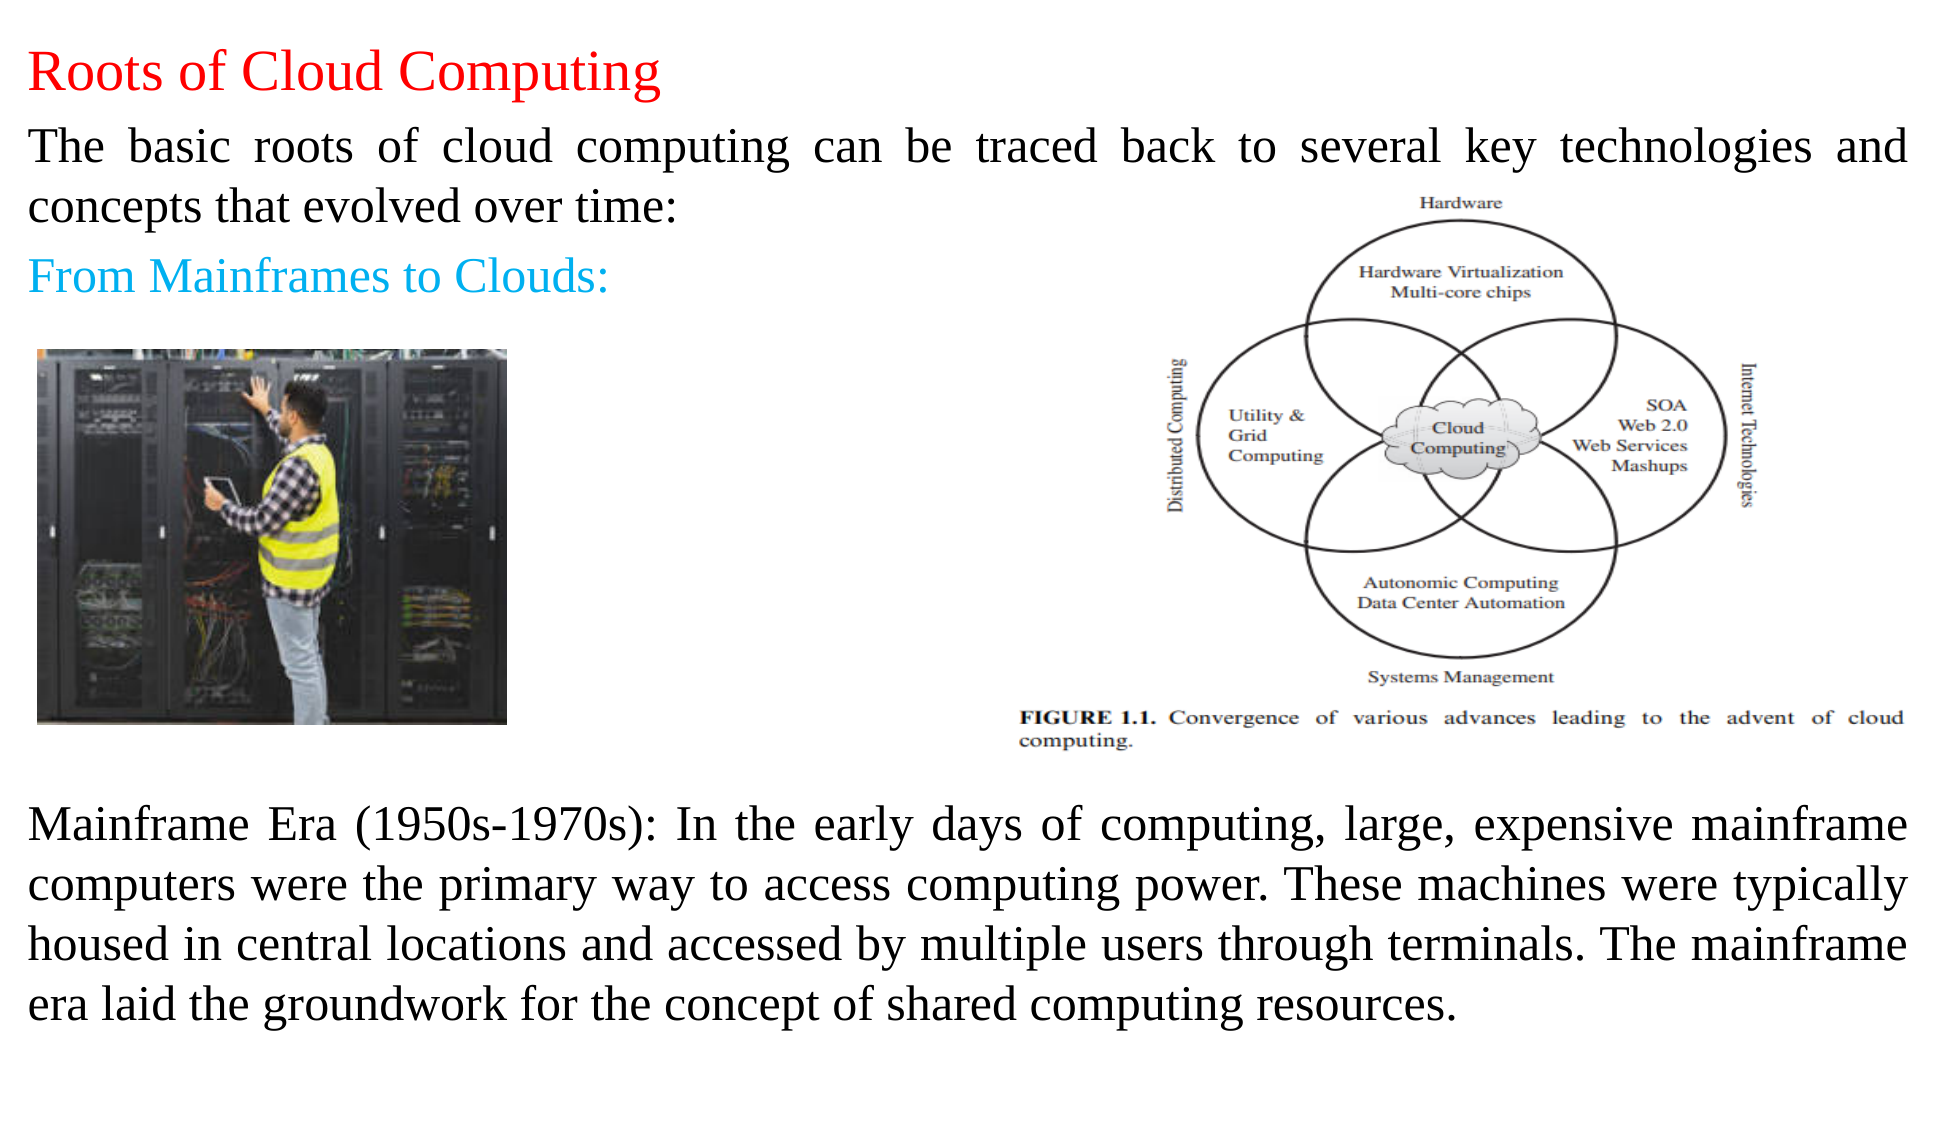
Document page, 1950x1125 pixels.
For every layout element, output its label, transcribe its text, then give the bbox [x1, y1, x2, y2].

picture [999, 187, 1926, 763]
list Roots of Cloud Computing The basic roots of cloud computing can be traced back to several key technologies and concepts that evolved over time: From Mainframes to Clouds: Mainframe Era (1950s-1970s): In the early days of computing, large, expensive mainframe computers were the primary way to access computing power. These machines were typically housed in central locations and accessed by multiple users through terminals. The mainframe era laid the groundwork for the concept of shared computing resources. [12, 24, 1925, 1100]
picture [37, 349, 507, 726]
